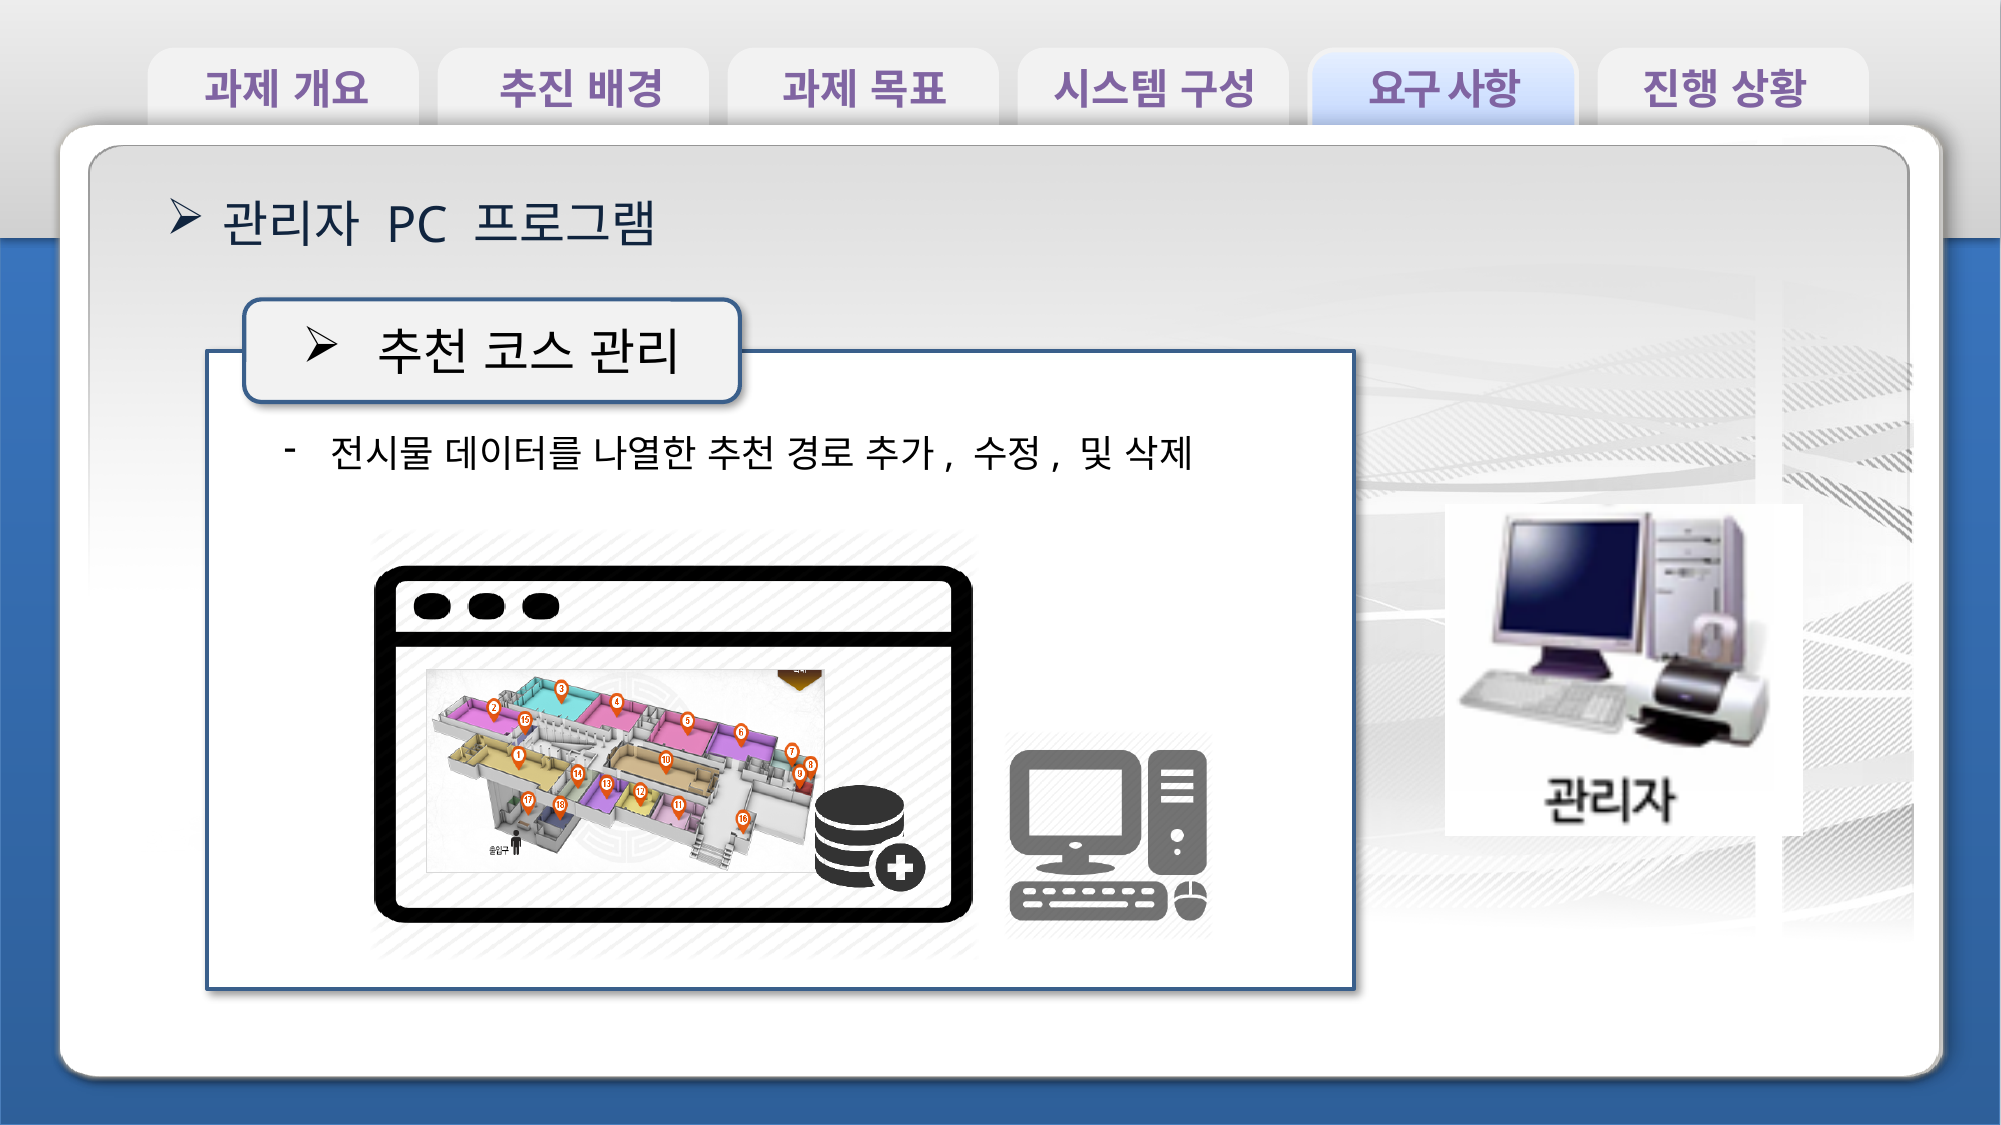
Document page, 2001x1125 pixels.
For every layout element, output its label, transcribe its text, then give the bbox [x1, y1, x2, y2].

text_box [182, 55, 1831, 122]
text_box 관리자 PC 프로그램 [151, 185, 673, 261]
text_box 추천 코스 관리 [242, 297, 742, 405]
text_box 전시물 데이터를 나열한 추천 경로 추가, 수정, 및 삭제 [269, 422, 1209, 483]
text_box [205, 349, 1356, 991]
picture [0, 125, 2001, 1125]
